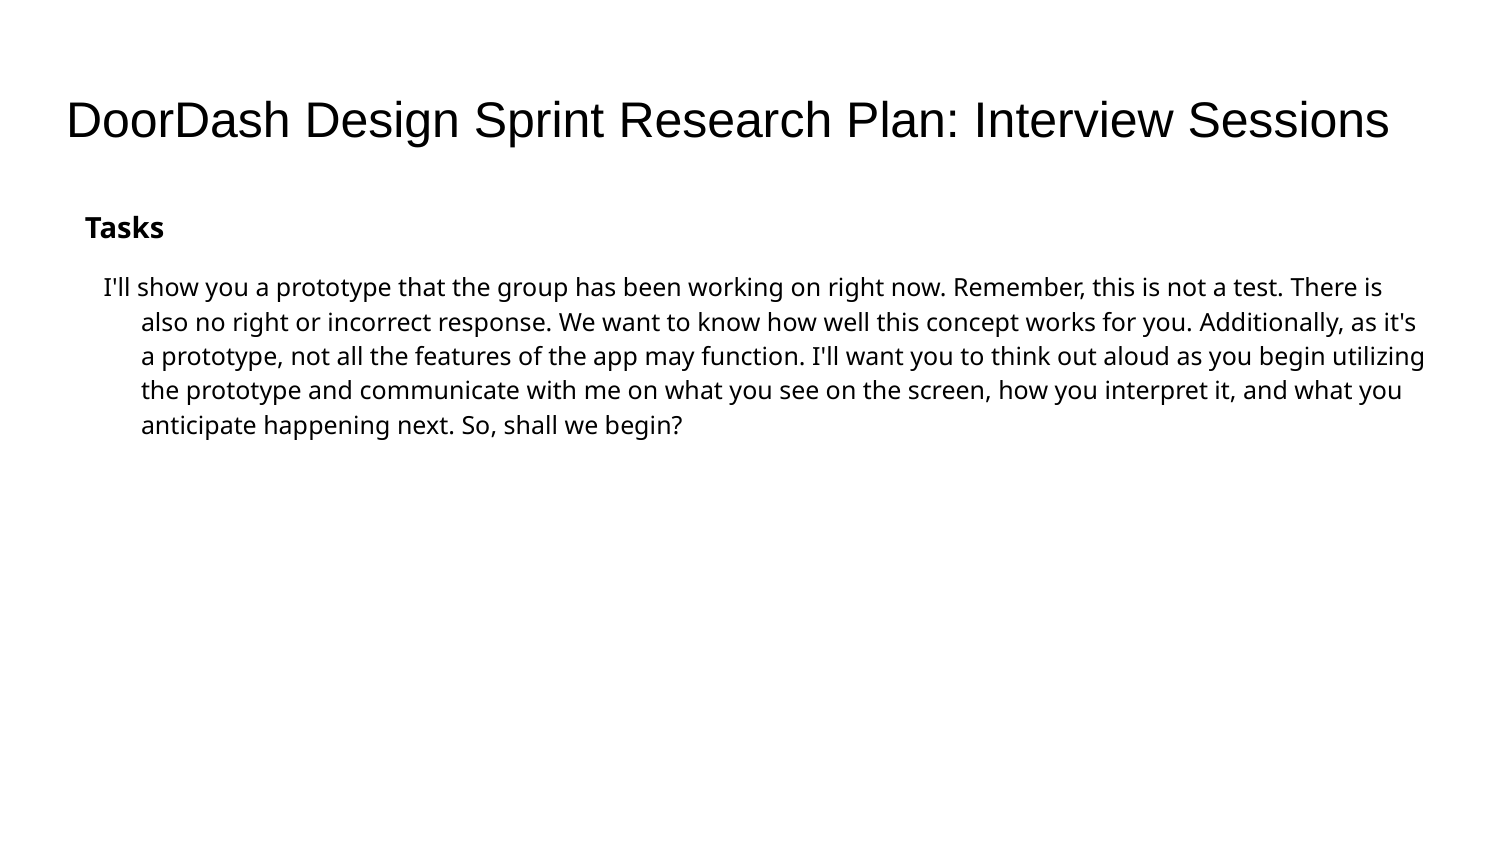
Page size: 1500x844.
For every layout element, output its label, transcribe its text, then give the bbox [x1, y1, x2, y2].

title DoorDash Design Sprint Research Plan: Interview Sessions [51, 72, 1449, 167]
list Tasks I'll show you a prototype that the group has been working on right now. Remember, this is not a test. There is also no right or incorrect response. We want to know how well this concept works for you. Additionally, as it's a prototype, not all the features of the app may function. I'll want you to think out aloud as you begin utilizing the prototype and communicate with me on what you see on the screen, how you interpret it, and what you anticipate happening next. So, shall we begin? [51, 189, 1449, 750]
